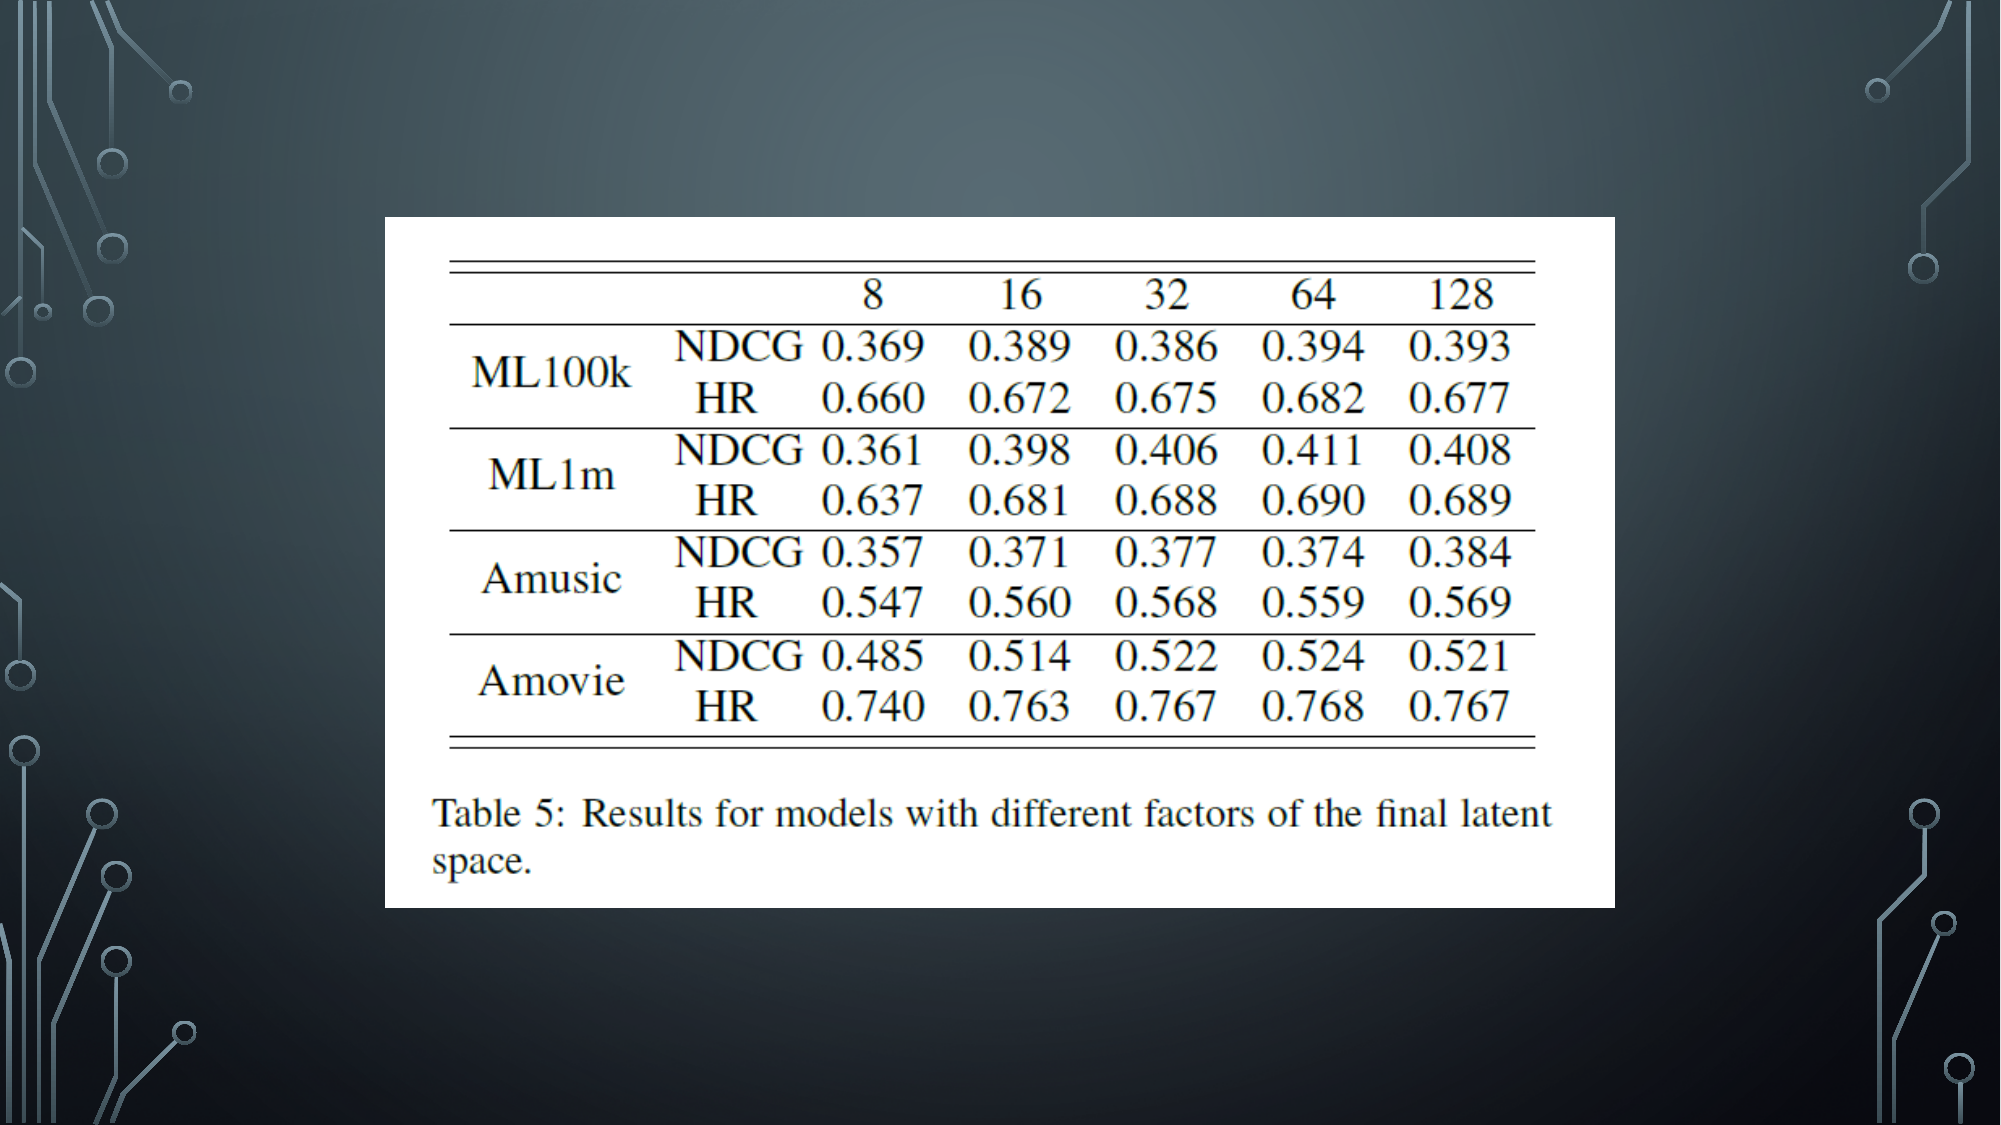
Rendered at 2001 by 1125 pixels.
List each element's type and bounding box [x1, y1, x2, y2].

picture [385, 217, 1615, 908]
